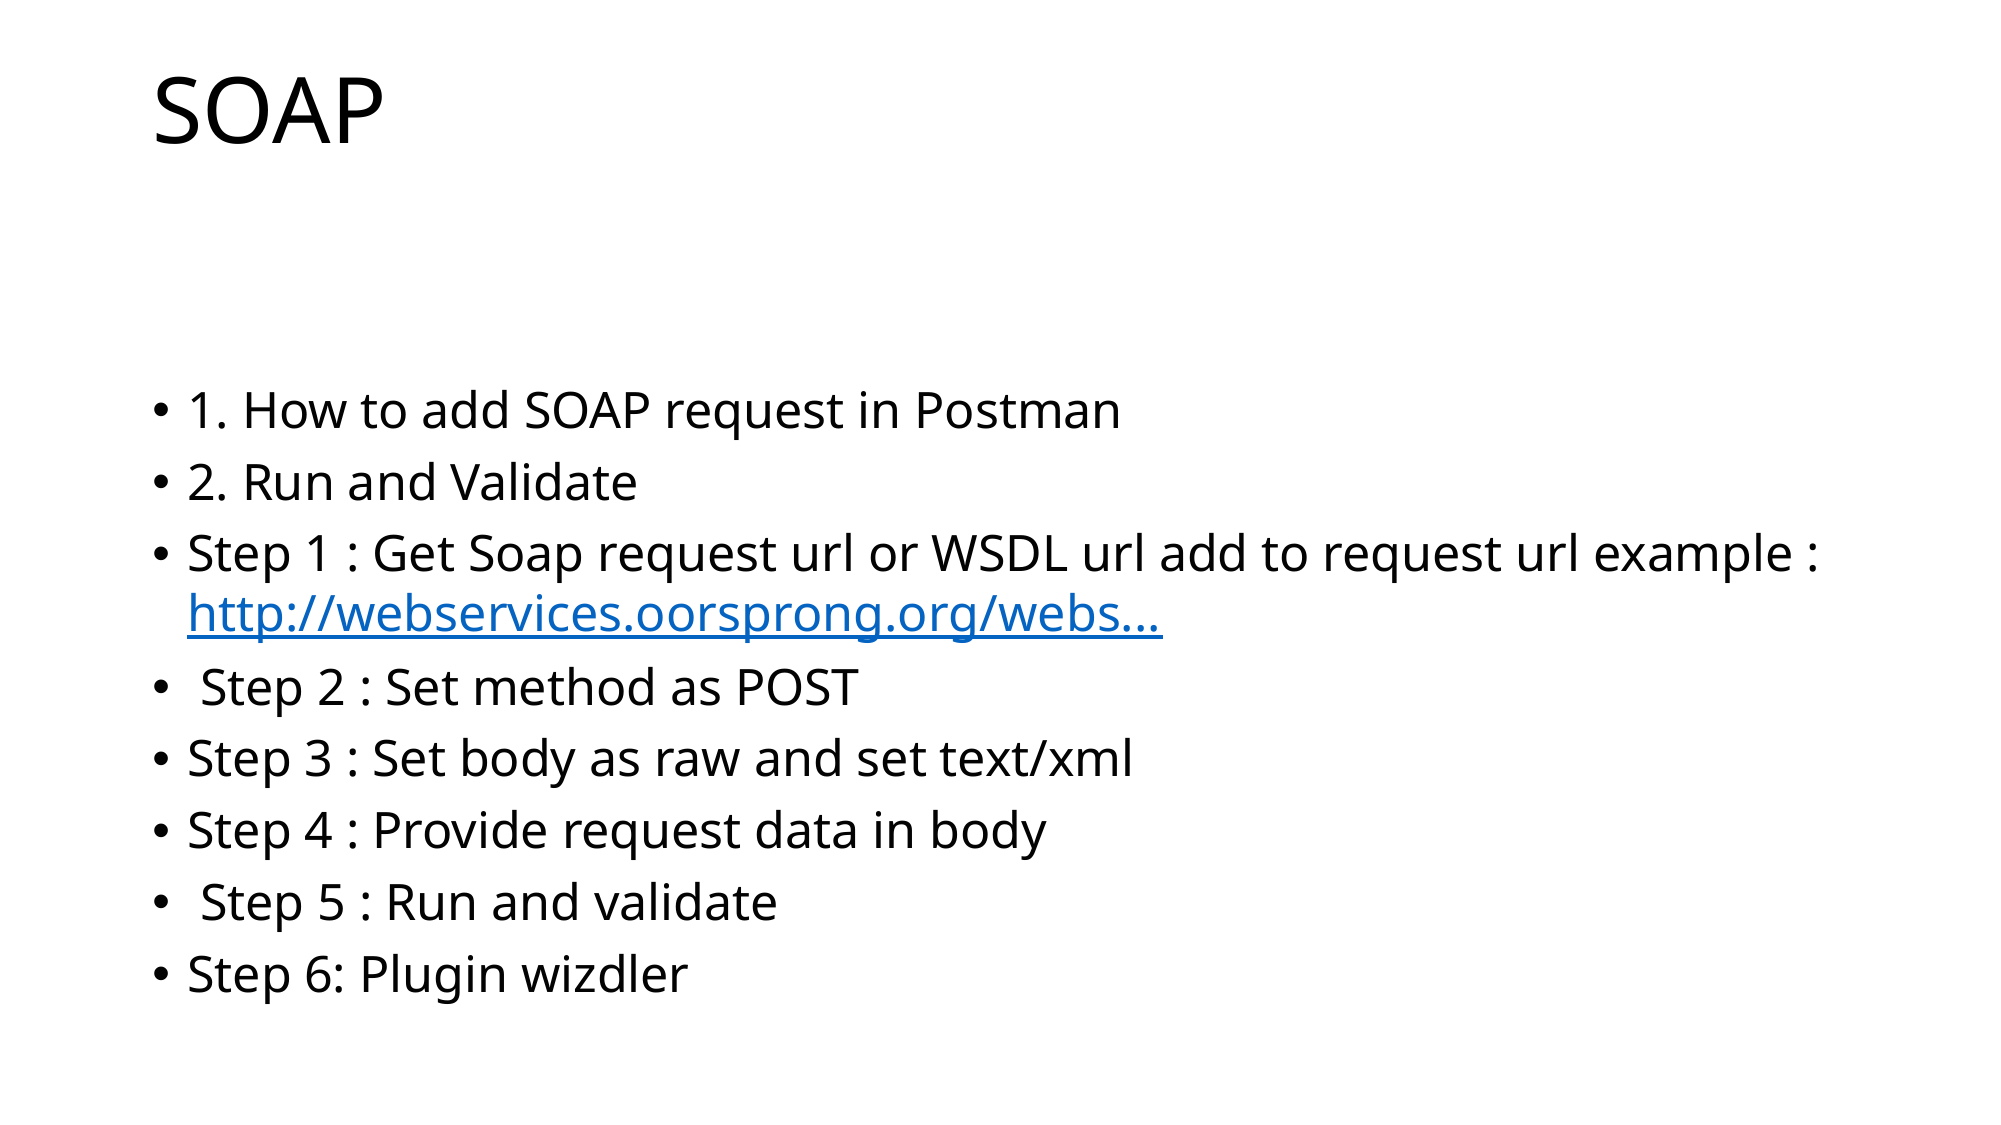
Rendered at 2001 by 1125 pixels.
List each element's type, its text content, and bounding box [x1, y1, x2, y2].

title SOAP [137, 59, 1863, 278]
list 1. How to add SOAP request in Postman 2. Run and Validate Step 1 : Get Soap request url or WSDL url add to request url example : http://webservices.oorsprong.org/webs... Step 2 : Set method as POST Step 3 : Set body as raw and set text/xml Step 4 : Provide request data in body Step 5 : Run and validate Step 6: Plugin wizdler [137, 299, 1863, 1014]
